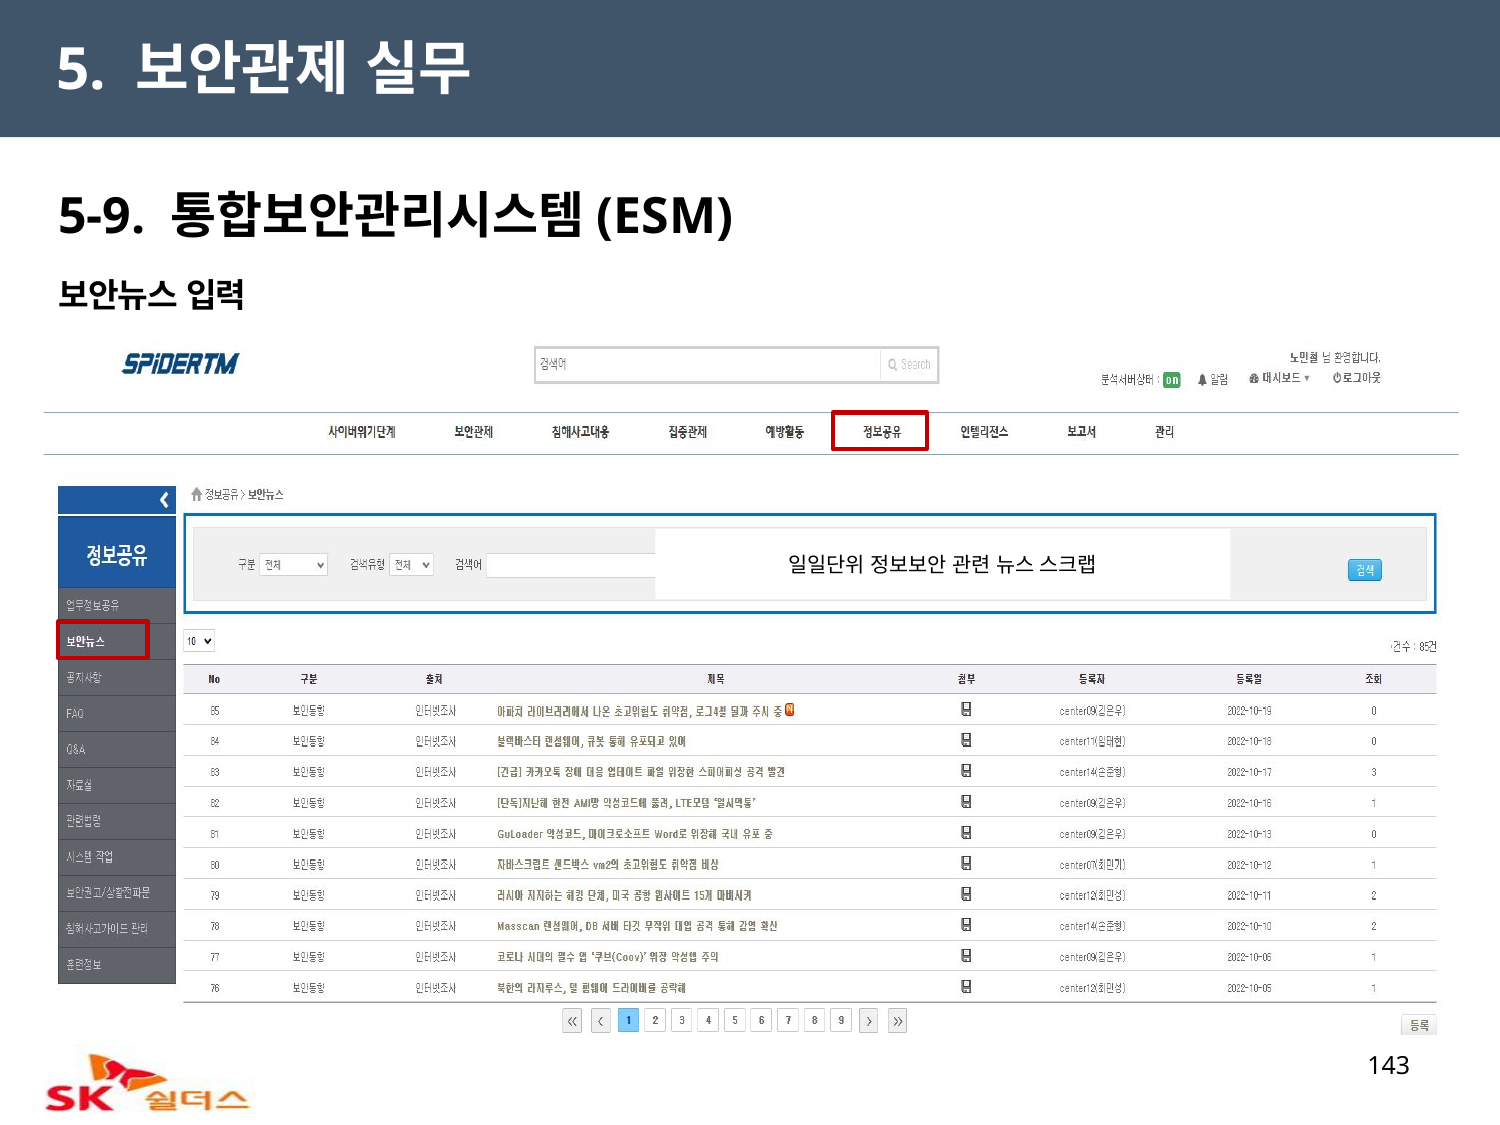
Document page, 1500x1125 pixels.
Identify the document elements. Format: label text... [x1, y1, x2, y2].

picture [17, 1044, 267, 1121]
text_box 5. 보안관제 실무 [39, 17, 752, 116]
text_box 보안뉴스 입력 [43, 267, 1459, 322]
text_box 5-9. 통합보안관리시스템(ESM) [42, 171, 1461, 257]
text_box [43, 326, 1459, 1036]
slide_number 143 [1074, 1045, 1425, 1103]
